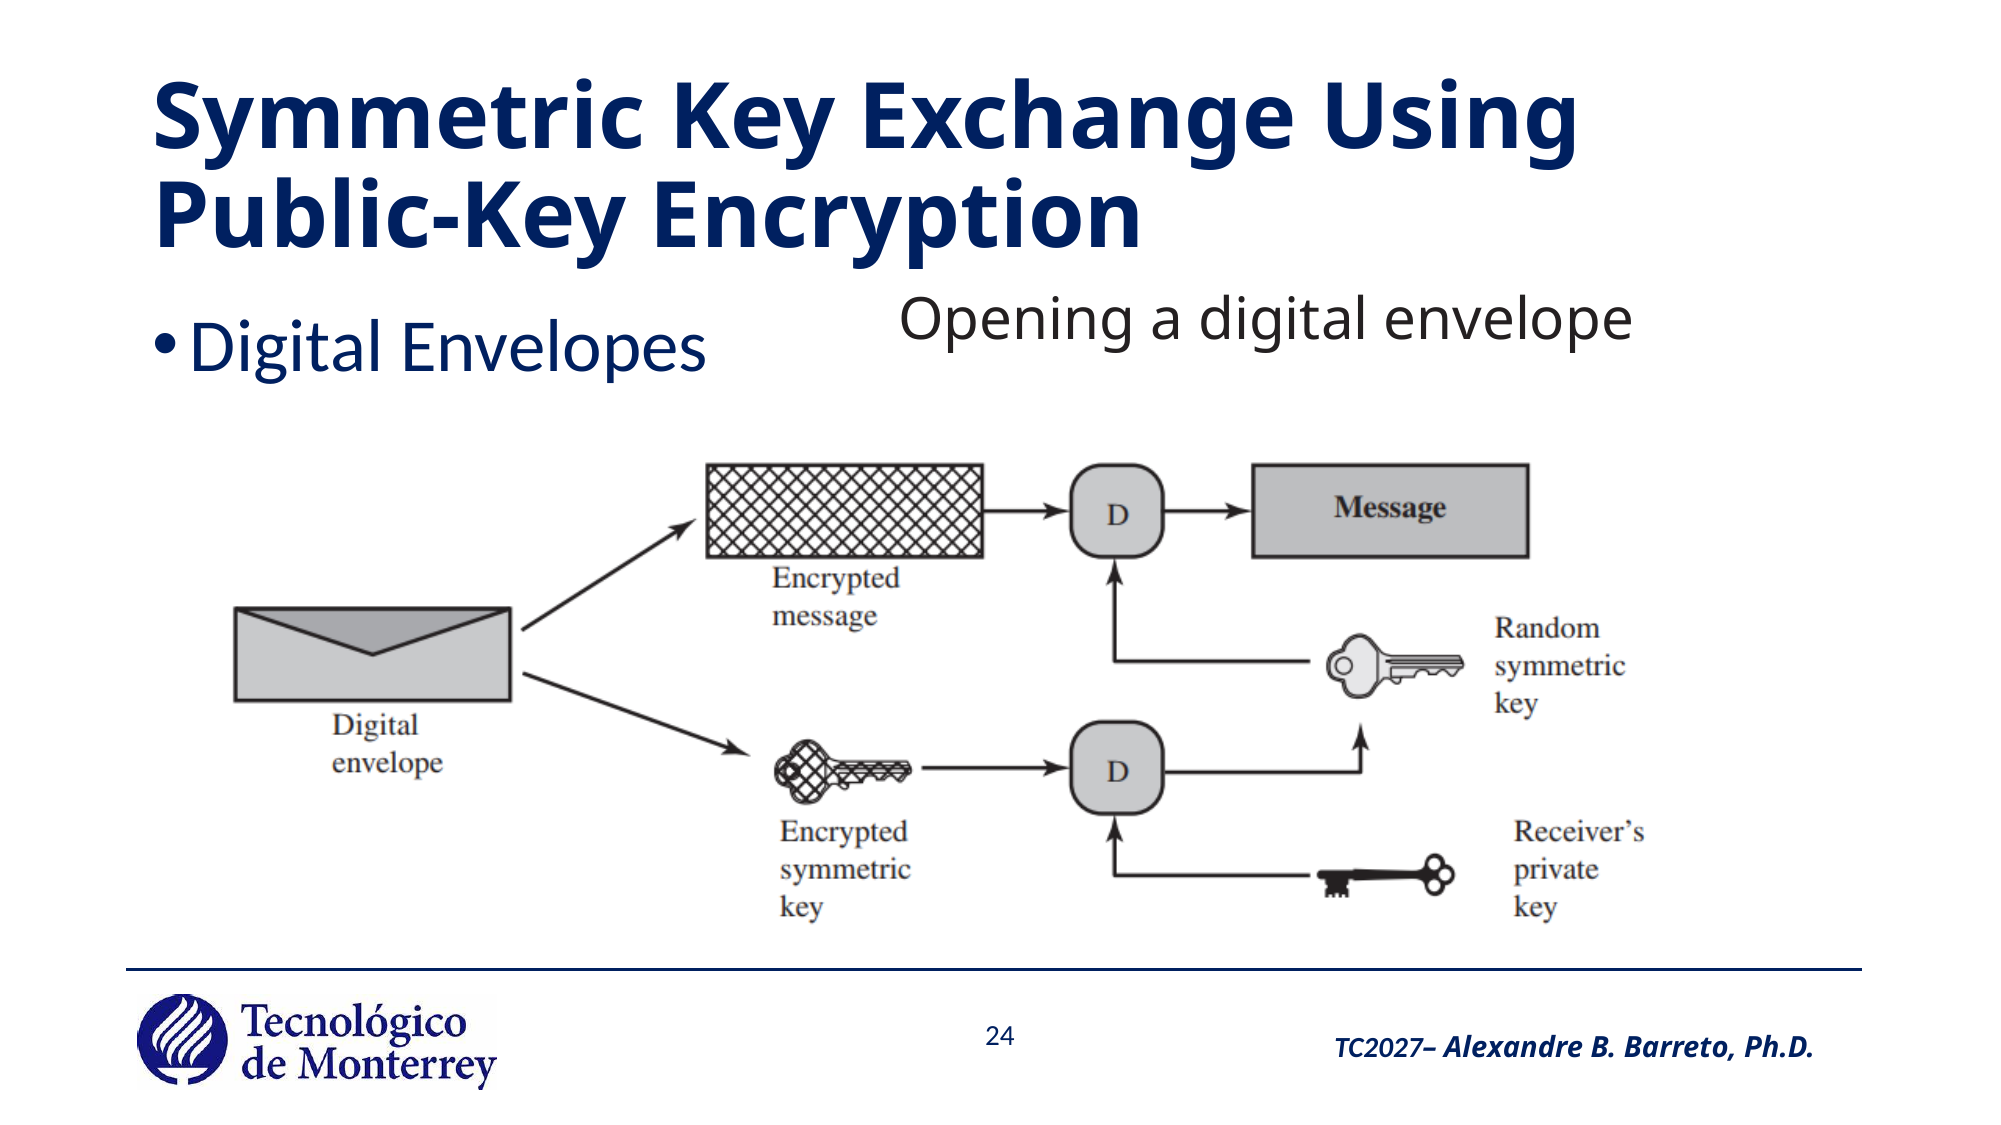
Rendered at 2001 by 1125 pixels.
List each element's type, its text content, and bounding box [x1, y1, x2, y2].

picture [188, 411, 1683, 951]
picture [137, 994, 497, 1090]
text_box Opening a digital envelope [883, 257, 1884, 362]
list Digital Envelopes [137, 299, 1863, 895]
title Symmetric Key Exchange Using Public-Key Encryption [137, 59, 1863, 278]
